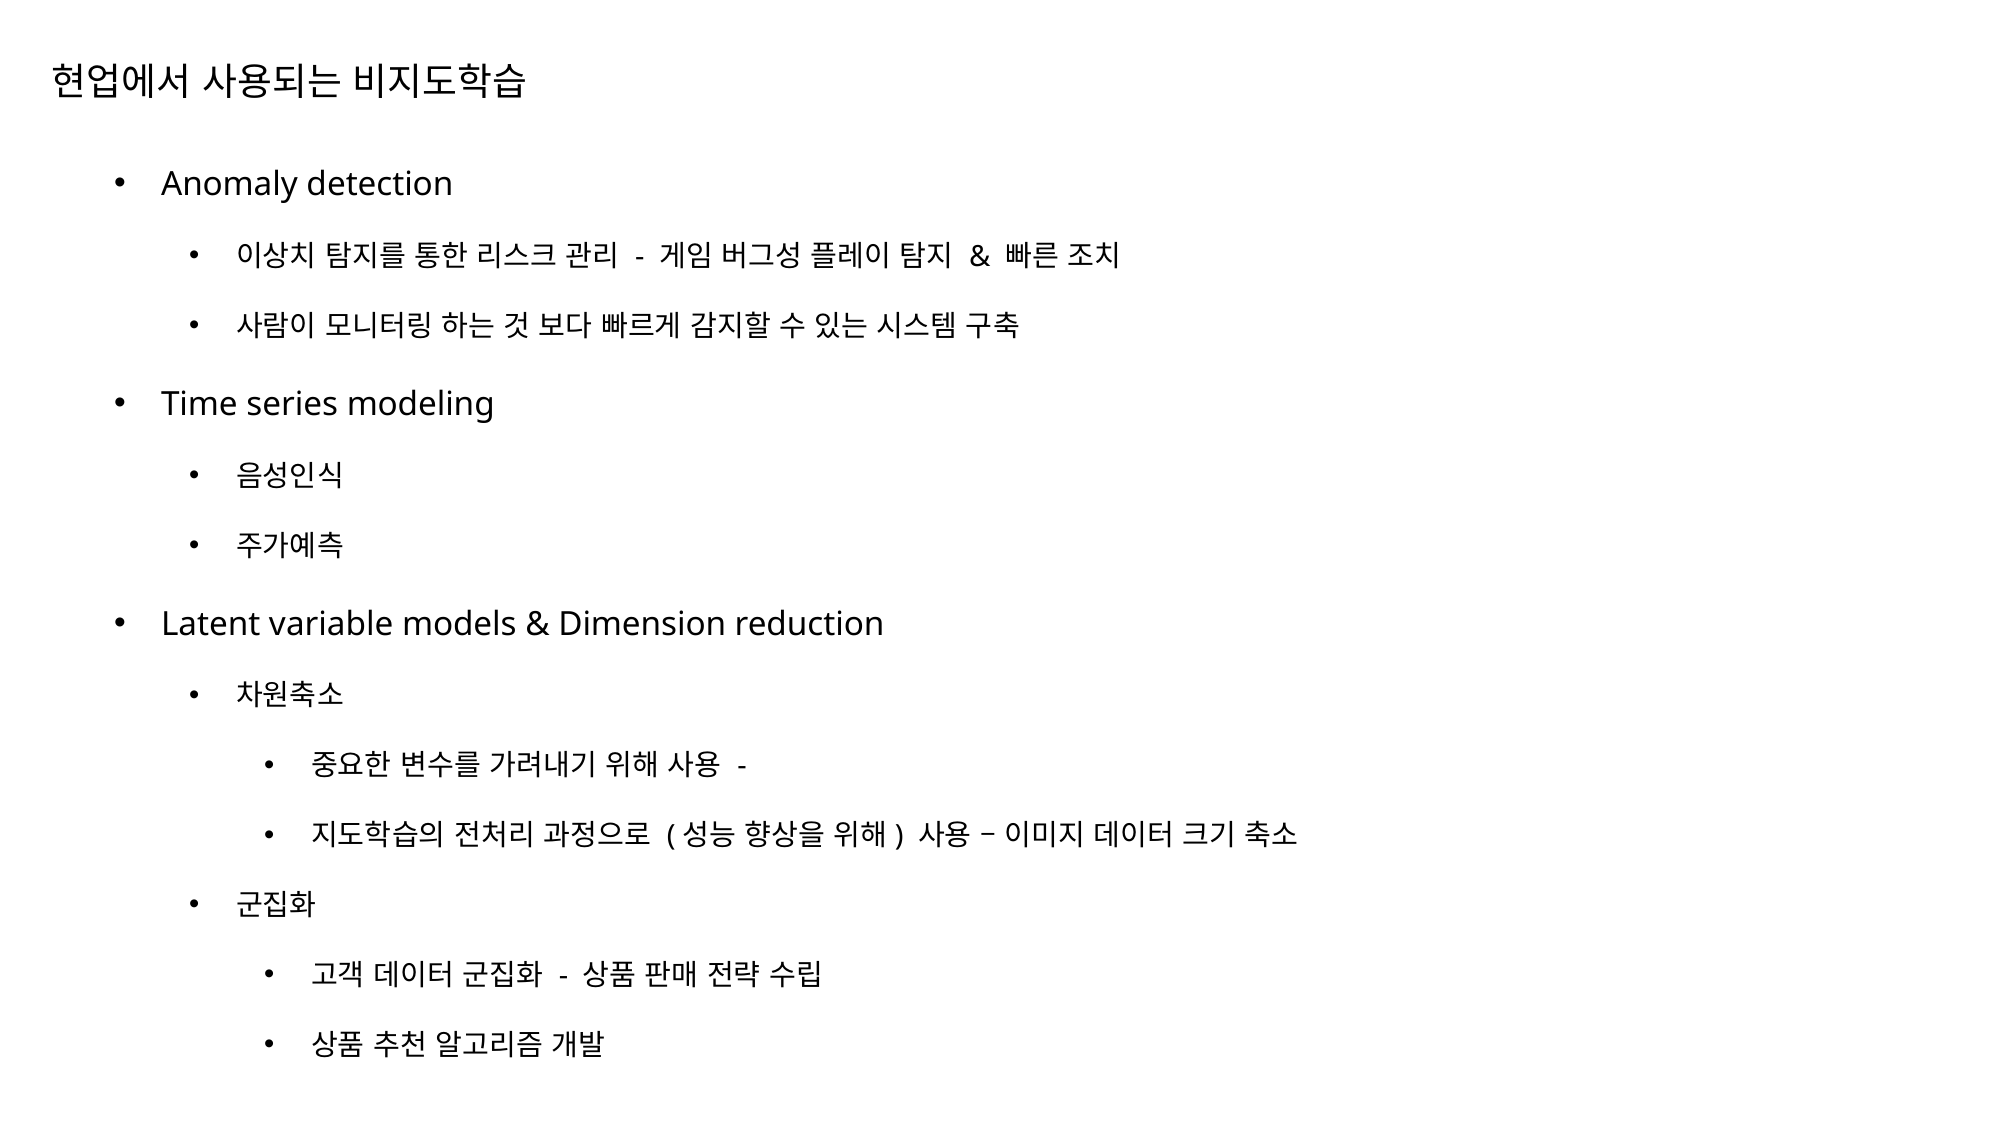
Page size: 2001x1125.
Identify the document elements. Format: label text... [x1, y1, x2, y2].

text_box Anomaly detection 이상치 탐지를 통한 리스크 관리 - 게임 버그성 플레이 탐지 & 빠른 조치 사람이 모니터링 하는 것 보다 빠르게 감지할 수 있는 시스템 구축 Time series modeling 음성인식 주가예측 Latent variable models & Dimension reduction 차원축소 중요한 변수를 가려내기 위해 사용 - 지도학습의 전처리 과정으로 (성능 향상을 위해) 사용 – 이미지 데이터 크기 축소 군집화 고객 데이터 군집화 - 상품 판매 전략 수립 상품 추천 알고리즘 개발 [99, 115, 1315, 1069]
title 현업에서 사용되는 비지도학습 [36, 54, 1830, 111]
